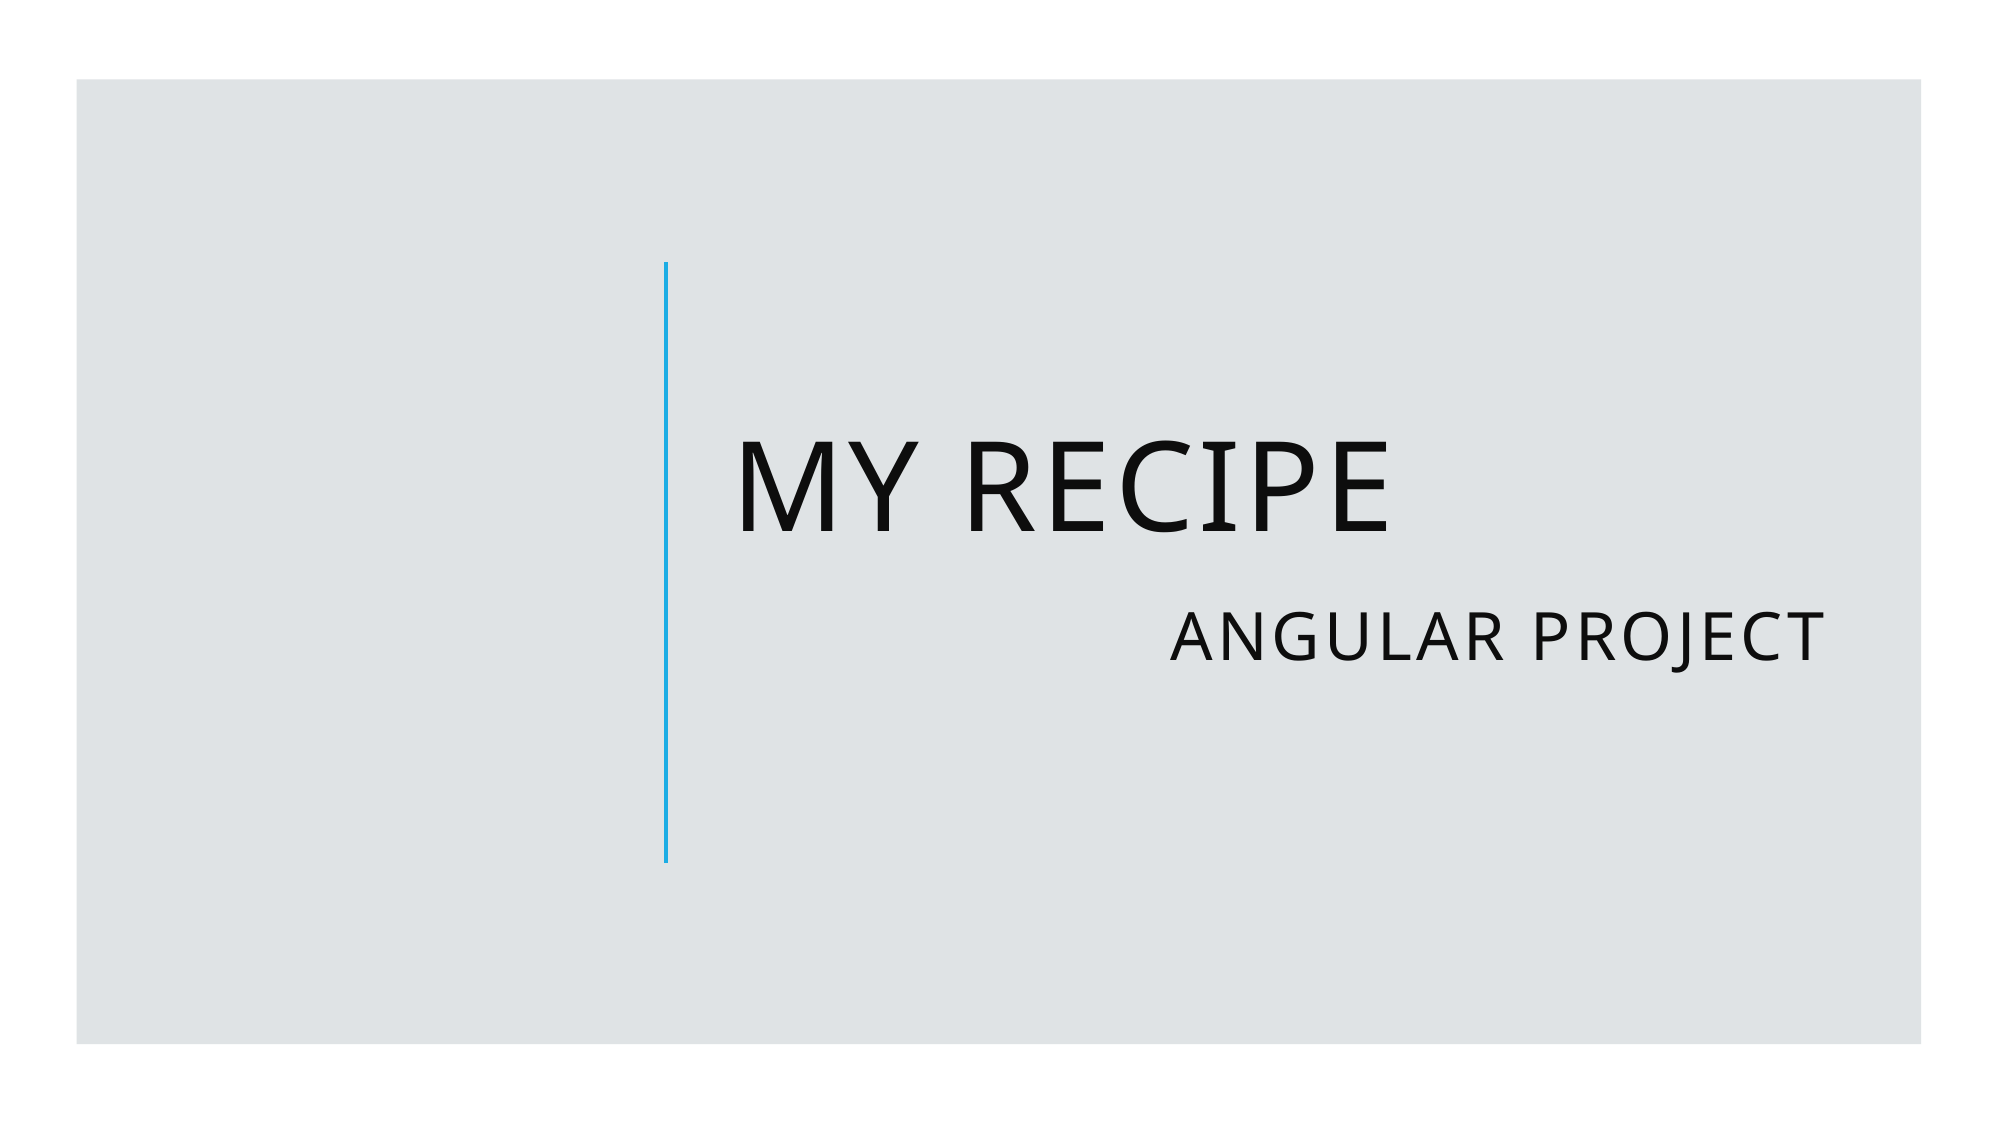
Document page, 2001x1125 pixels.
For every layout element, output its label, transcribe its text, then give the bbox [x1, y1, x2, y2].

text_box [0, 0, 2000, 1125]
text_box [75, 78, 1922, 1045]
title MY Recipe Angular Project [716, 132, 1868, 991]
